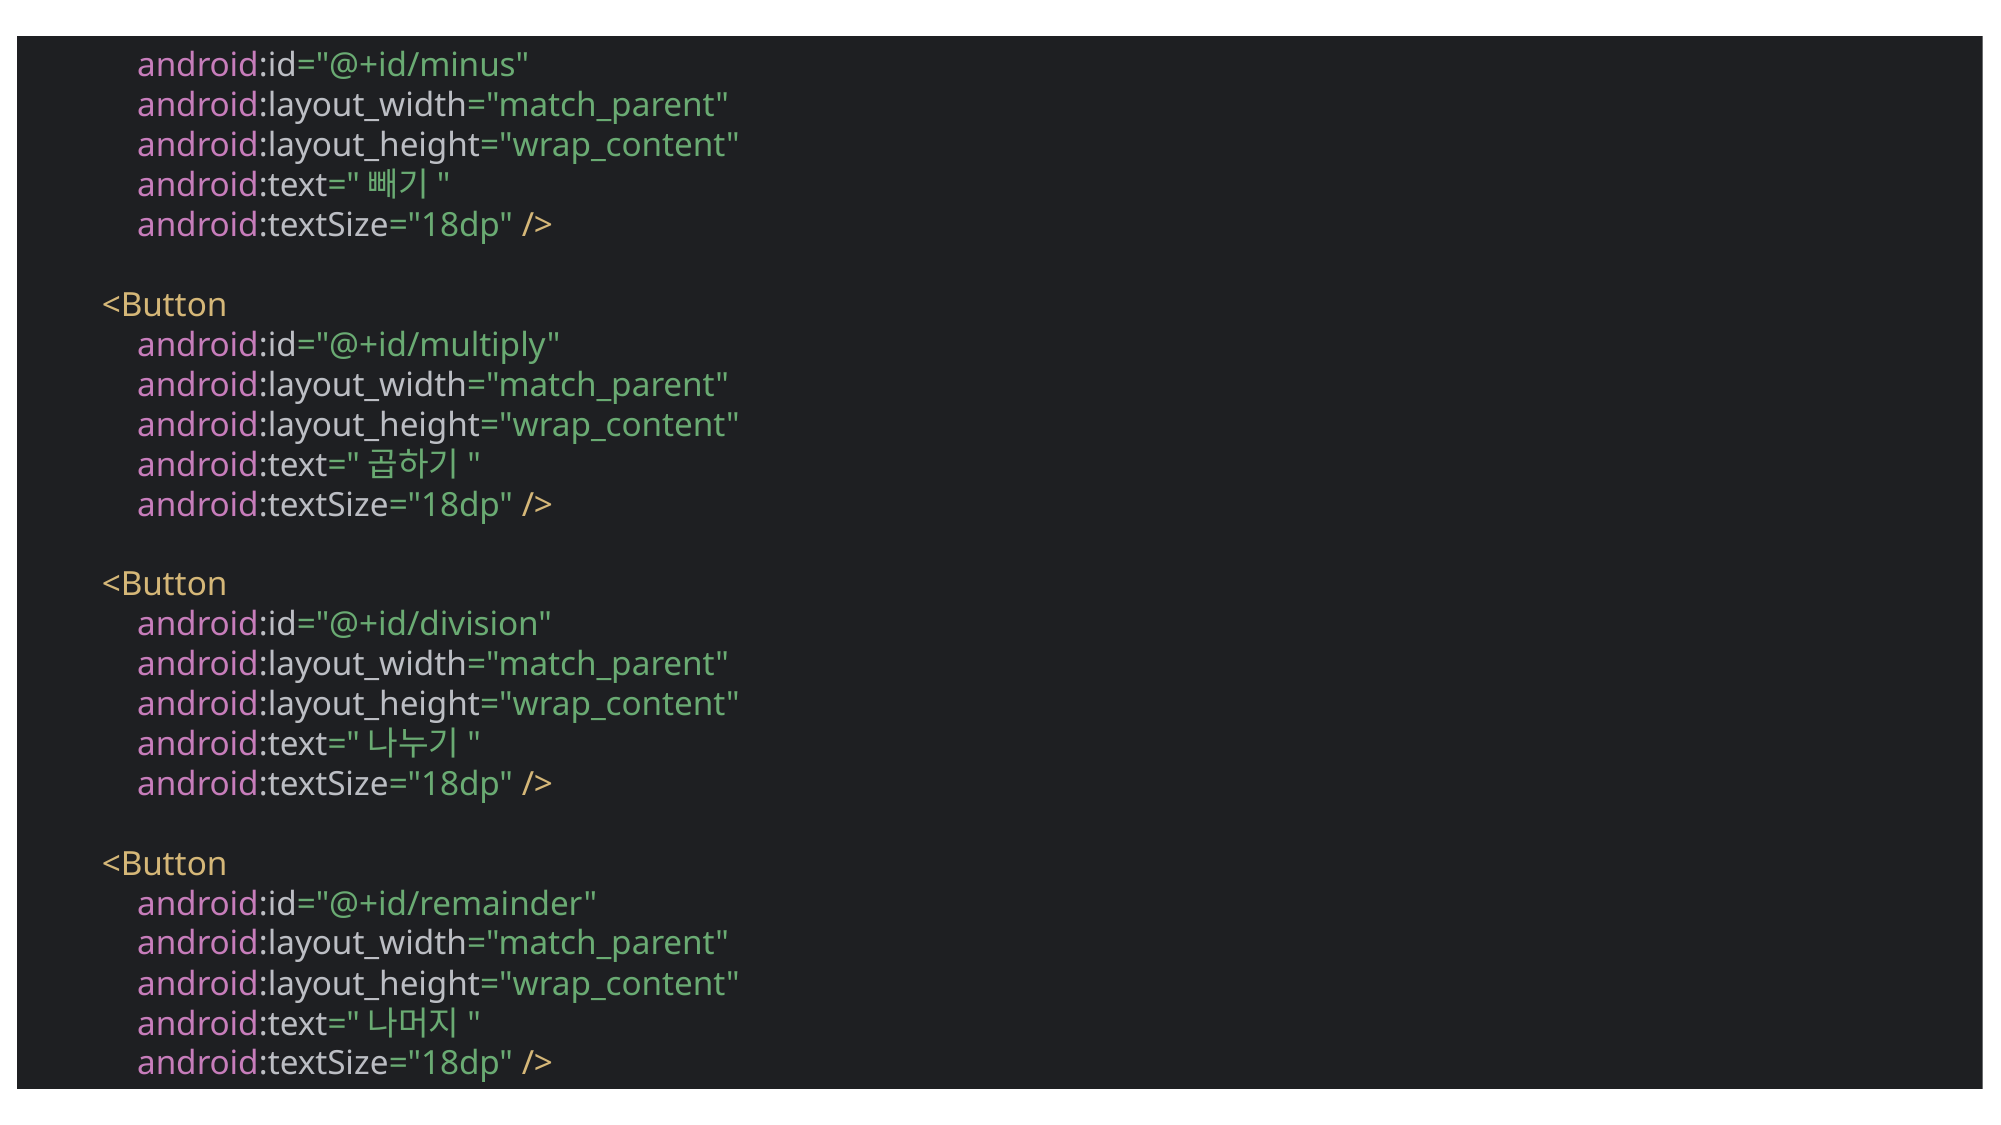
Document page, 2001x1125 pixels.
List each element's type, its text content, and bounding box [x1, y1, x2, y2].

text_box android:id="@+id/minus" android:layout_width="match_parent" android:layout_height="wrap_content" android:text="빼기" android:textSize="18dp" /> <Button android:id="@+id/multiply" android:layout_width="match_parent" android:layout_height="wrap_content" android:text="곱하기" android:textSize="18dp" /> <Button android:id="@+id/division" android:layout_width="match_parent" android:layout_height="wrap_content" android:text="나누기" android:textSize="18dp" /> <Button android:id="@+id/remainder" android:layout_width="match_parent" android:layout_height="wrap_content" android:text="나머지" android:textSize="18dp" /> [17, 36, 1983, 1089]
